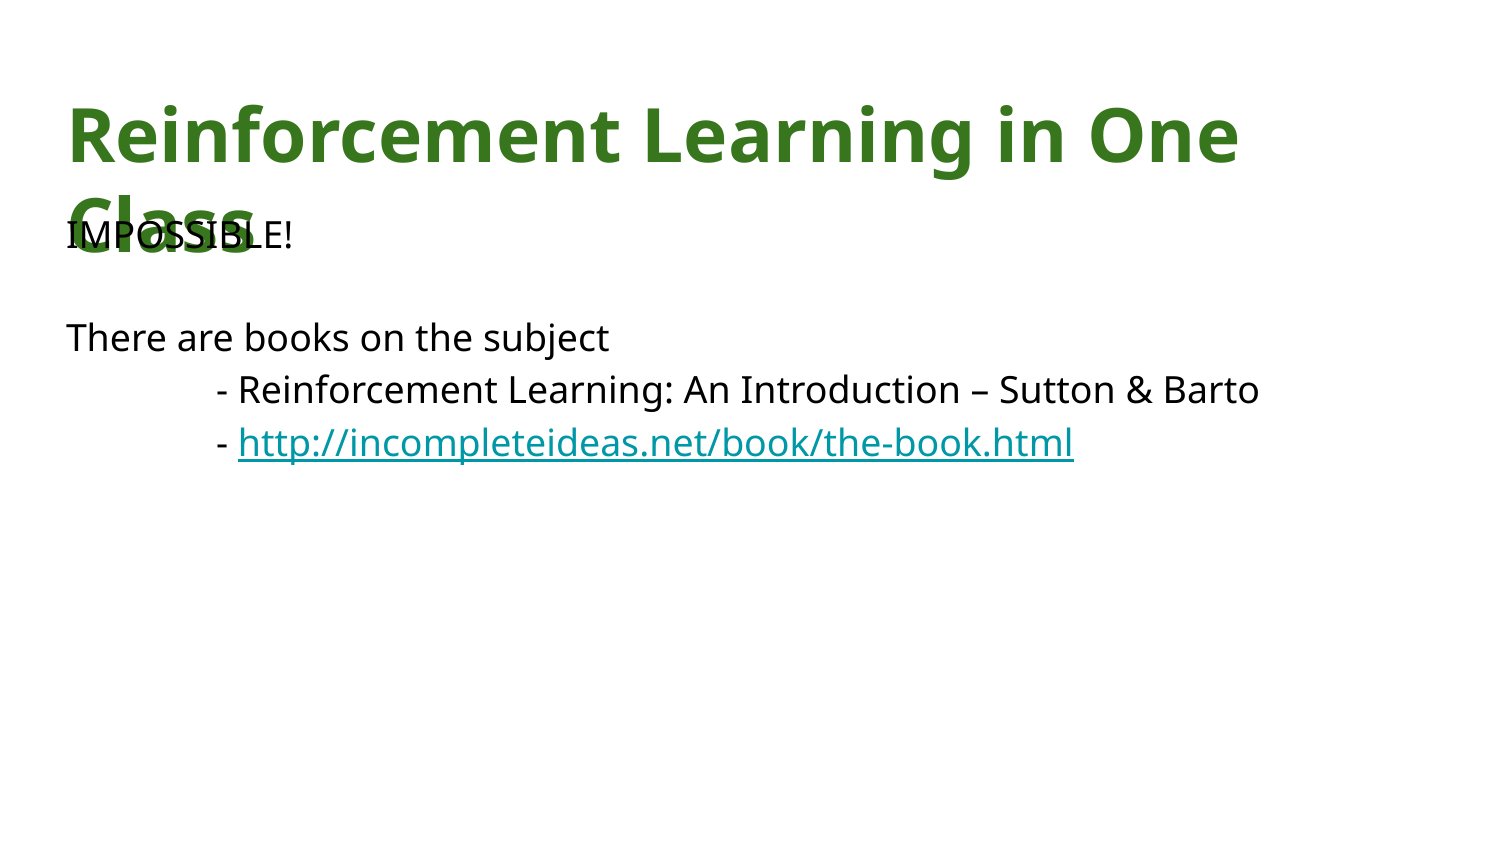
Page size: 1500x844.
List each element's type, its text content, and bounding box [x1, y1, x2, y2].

list IMPOSSIBLE! There are books on the subject - Reinforcement Learning: An Introduction – Sutton & Barto - http://incompleteideas.net/book/the-book.html [51, 189, 1449, 750]
title Reinforcement Learning in One Class [51, 72, 1449, 167]
